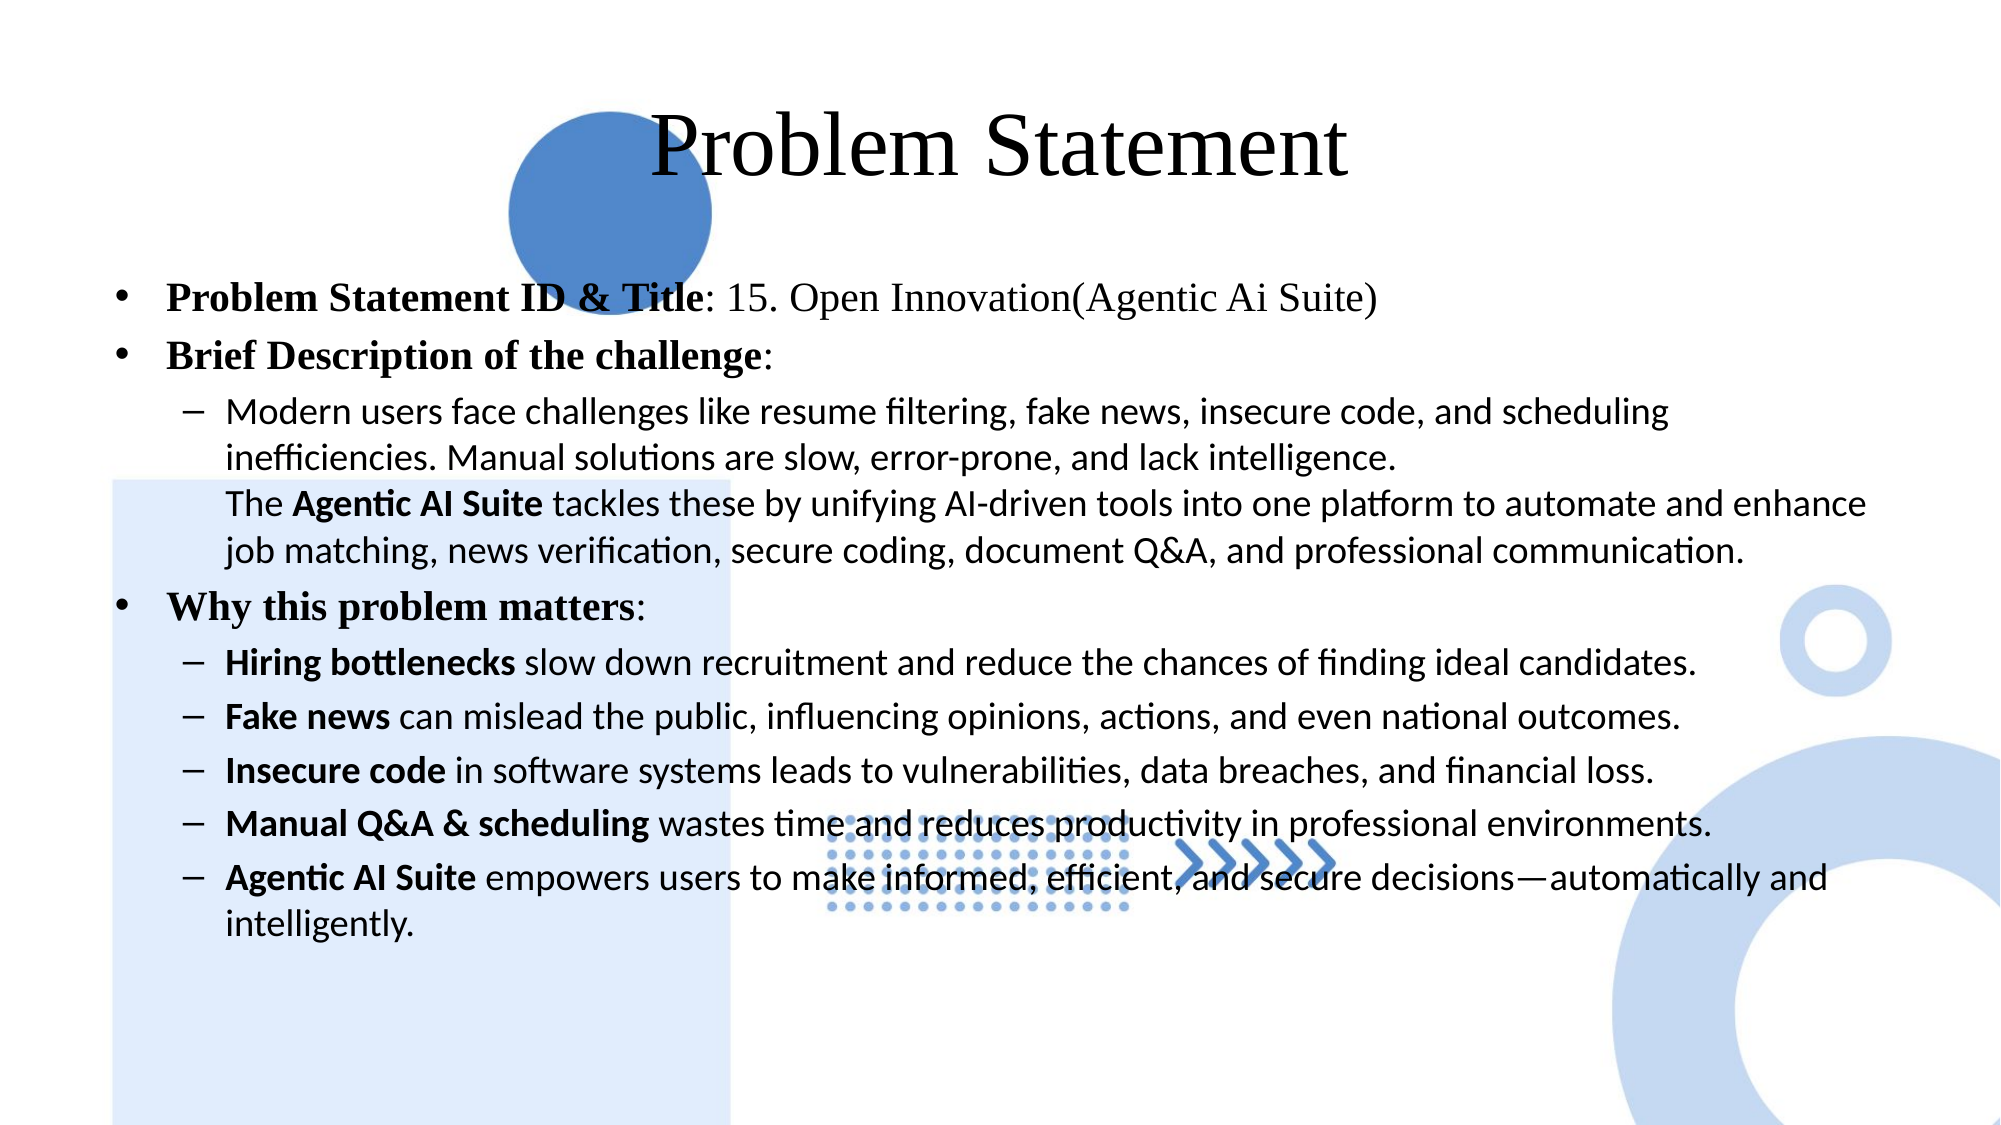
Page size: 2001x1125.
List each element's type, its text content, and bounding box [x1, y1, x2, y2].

title Problem Statement [99, 45, 1900, 233]
picture [0, 0, 2001, 1125]
list Problem Statement ID & Title: 15. Open Innovation(Agentic Ai Suite) Brief Description of the challenge: Modern users face challenges like resume filtering, fake news, insecure code, and scheduling inefficiencies. Manual solutions are slow, error-prone, and lack intelligence. The Agentic AI Suite tackles these by unifying AI-driven tools into one platform to automate and enhance job matching, news verification, secure coding, document Q&A, and professional communication. Why this problem matters: Hiring bottlenecks slow down recruitment and reduce the chances of finding ideal candidates. Fake news can mislead the public, influencing opinions, actions, and even national outcomes. Insecure code in software systems leads to vulnerabilities, data breaches, and financial loss. Manual Q&A & scheduling wastes time and reduces productivity in professional environments. Agentic AI Suite empowers users to make informed, efficient, and secure decisions—automatically and intelligently. [99, 262, 1900, 1005]
